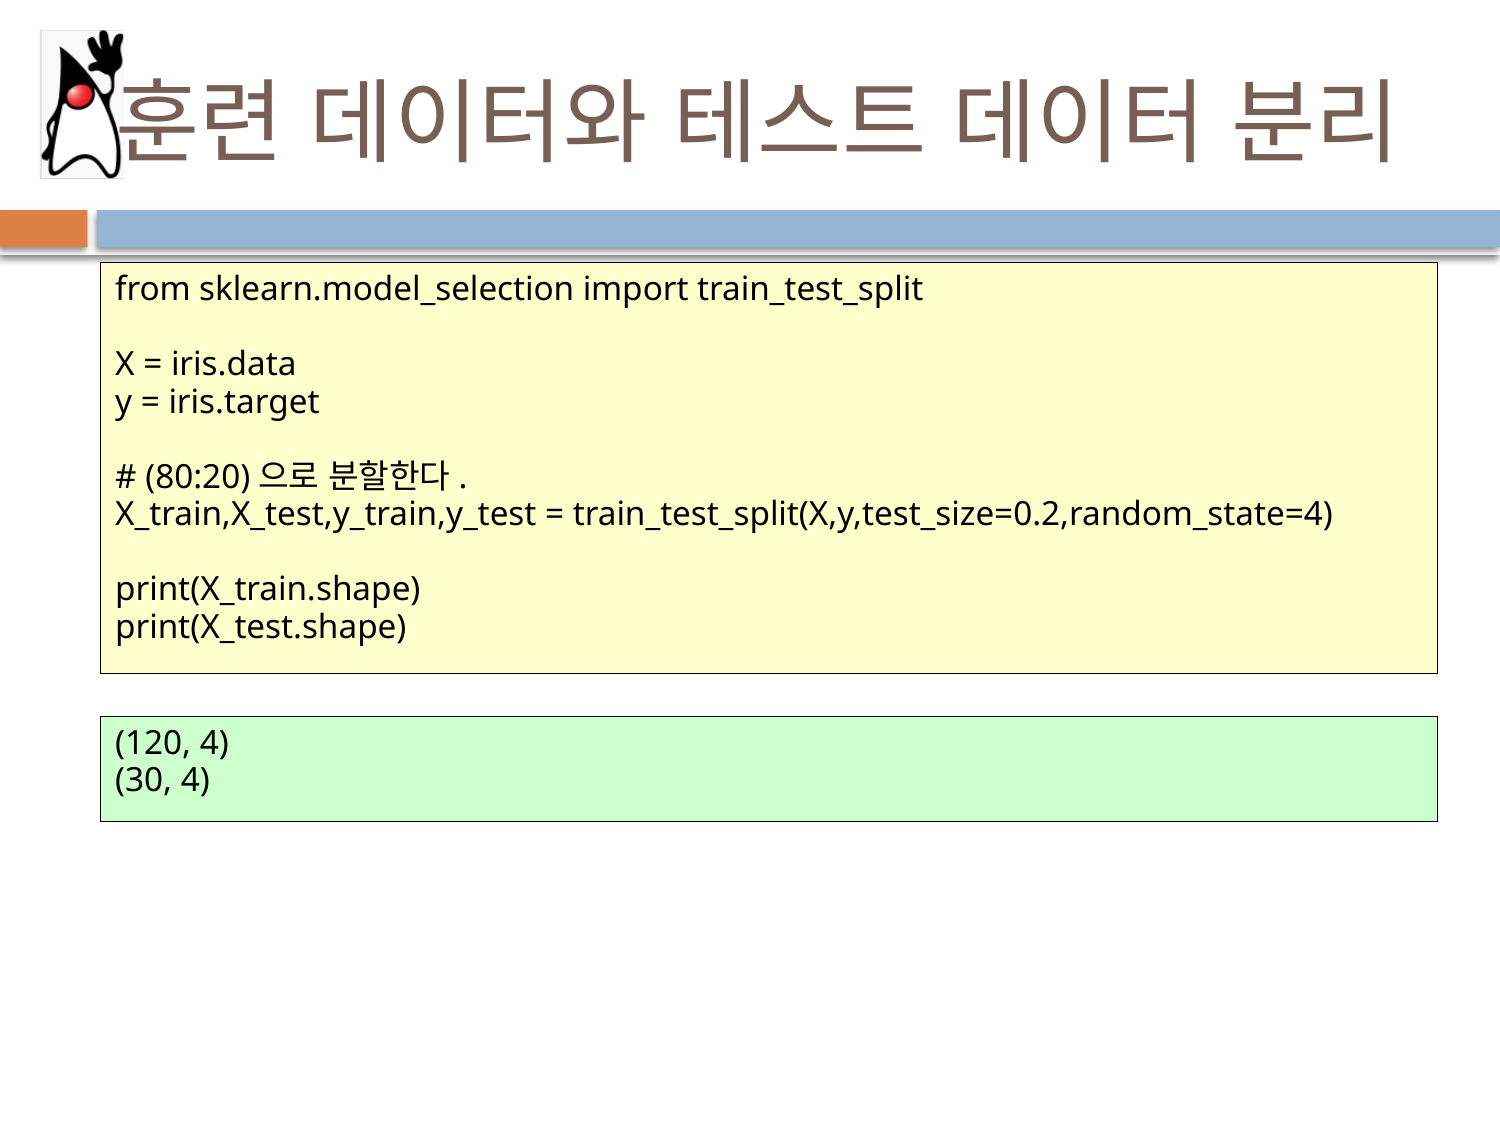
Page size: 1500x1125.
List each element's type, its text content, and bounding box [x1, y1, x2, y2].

text_box (120, 4) (30, 4) [100, 716, 1438, 822]
picture [39, 30, 124, 179]
title 훈련 데이터와 테스트 데이터 분리 [100, 37, 1438, 200]
text_box from sklearn.model_selection import train_test_split X = iris.data y = iris.target # (80:20)으로 분할한다. X_train,X_test,y_train,y_test = train_test_split(X,y,test_size=0.2,random_state=4) print(X_train.shape) print(X_test.shape) [100, 262, 1438, 674]
